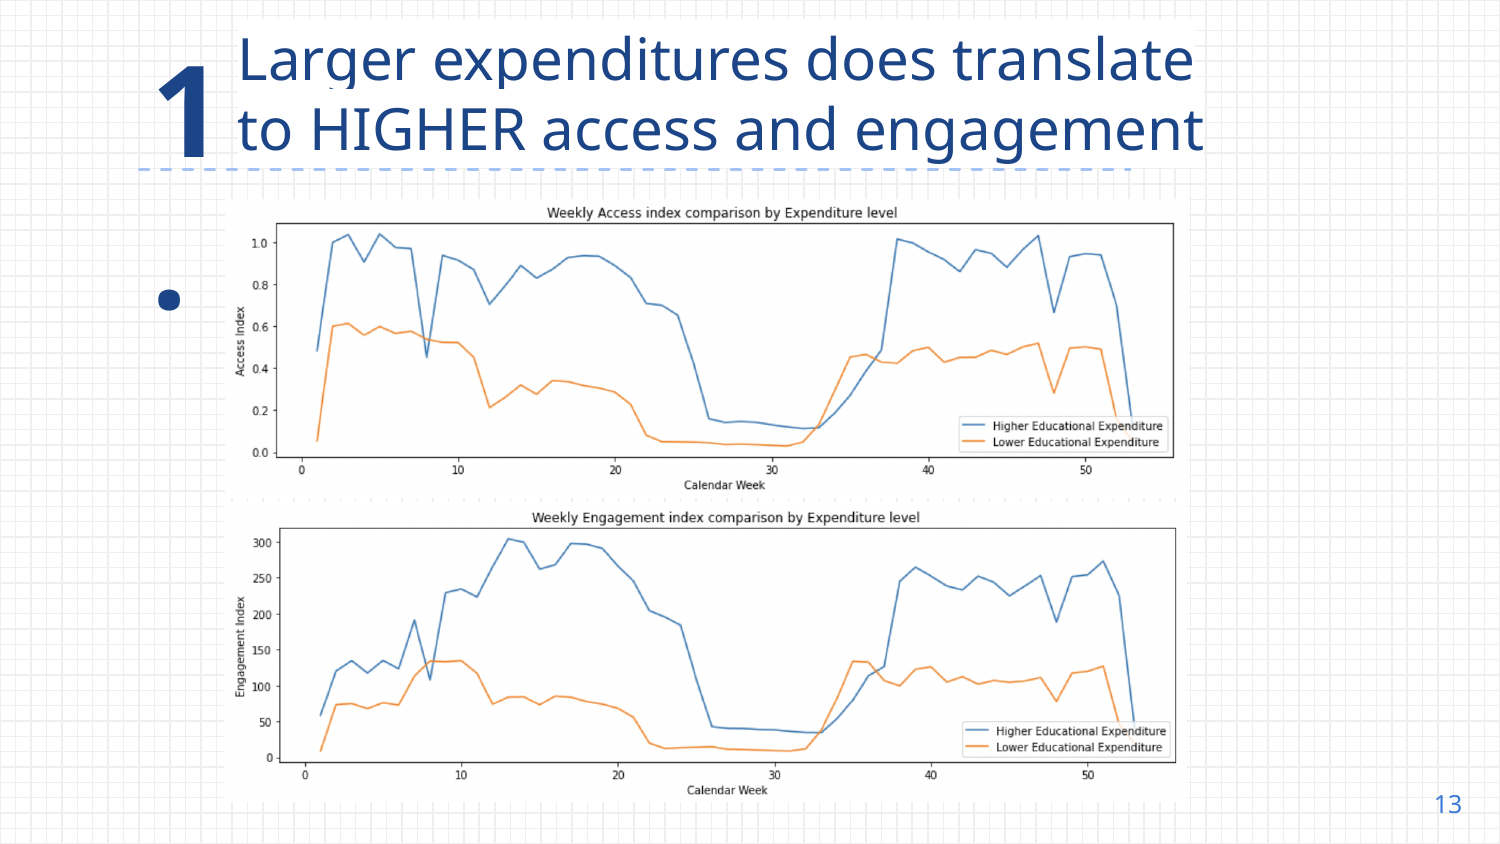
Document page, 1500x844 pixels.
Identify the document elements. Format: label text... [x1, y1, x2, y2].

title Larger expenditures does translate to HIGHER access and engagement [236, 36, 1230, 178]
slide_number ‹#› [1403, 781, 1494, 829]
picture [225, 199, 1189, 498]
picture [223, 502, 1187, 802]
text_box 1. [136, 15, 236, 350]
